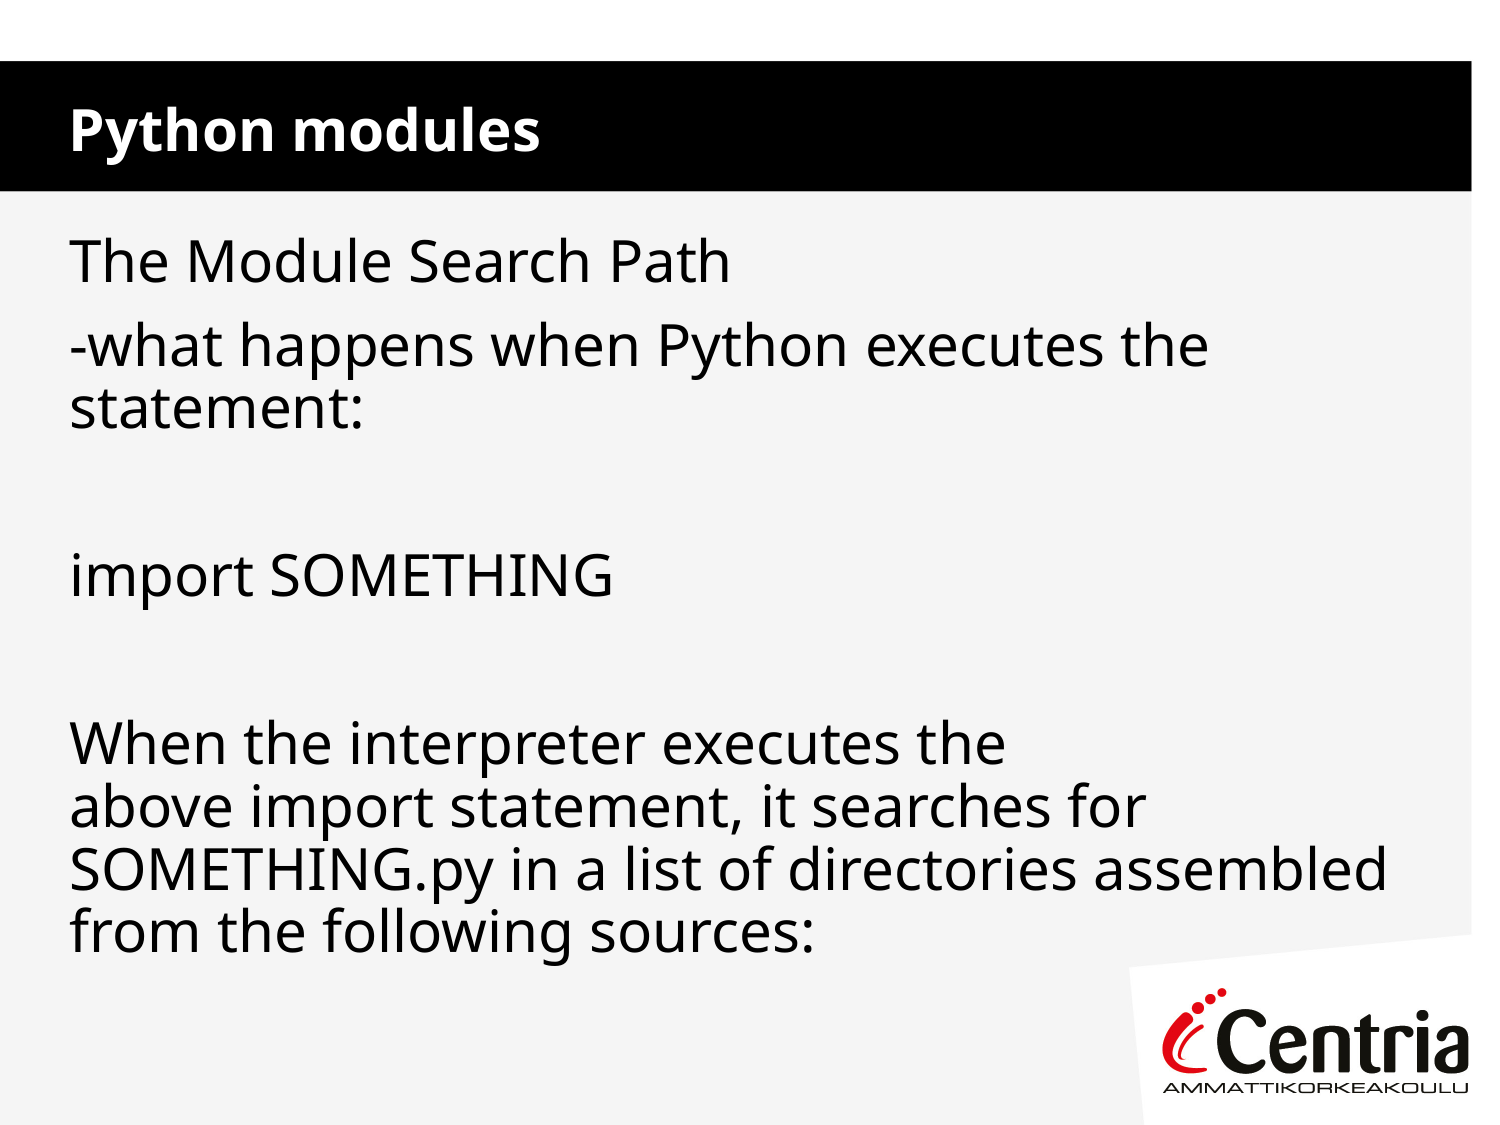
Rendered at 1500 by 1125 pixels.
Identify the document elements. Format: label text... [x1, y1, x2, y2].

list The Module Search Path -what happens when Python executes the statement: import SOMETHING When the interpreter executes the above import statement, it searches for SOMETHING.py in a list of directories assembled from the following sources: [54, 224, 1446, 1067]
picture [0, 0, 1500, 1125]
text_box Python modules [54, 65, 1462, 172]
